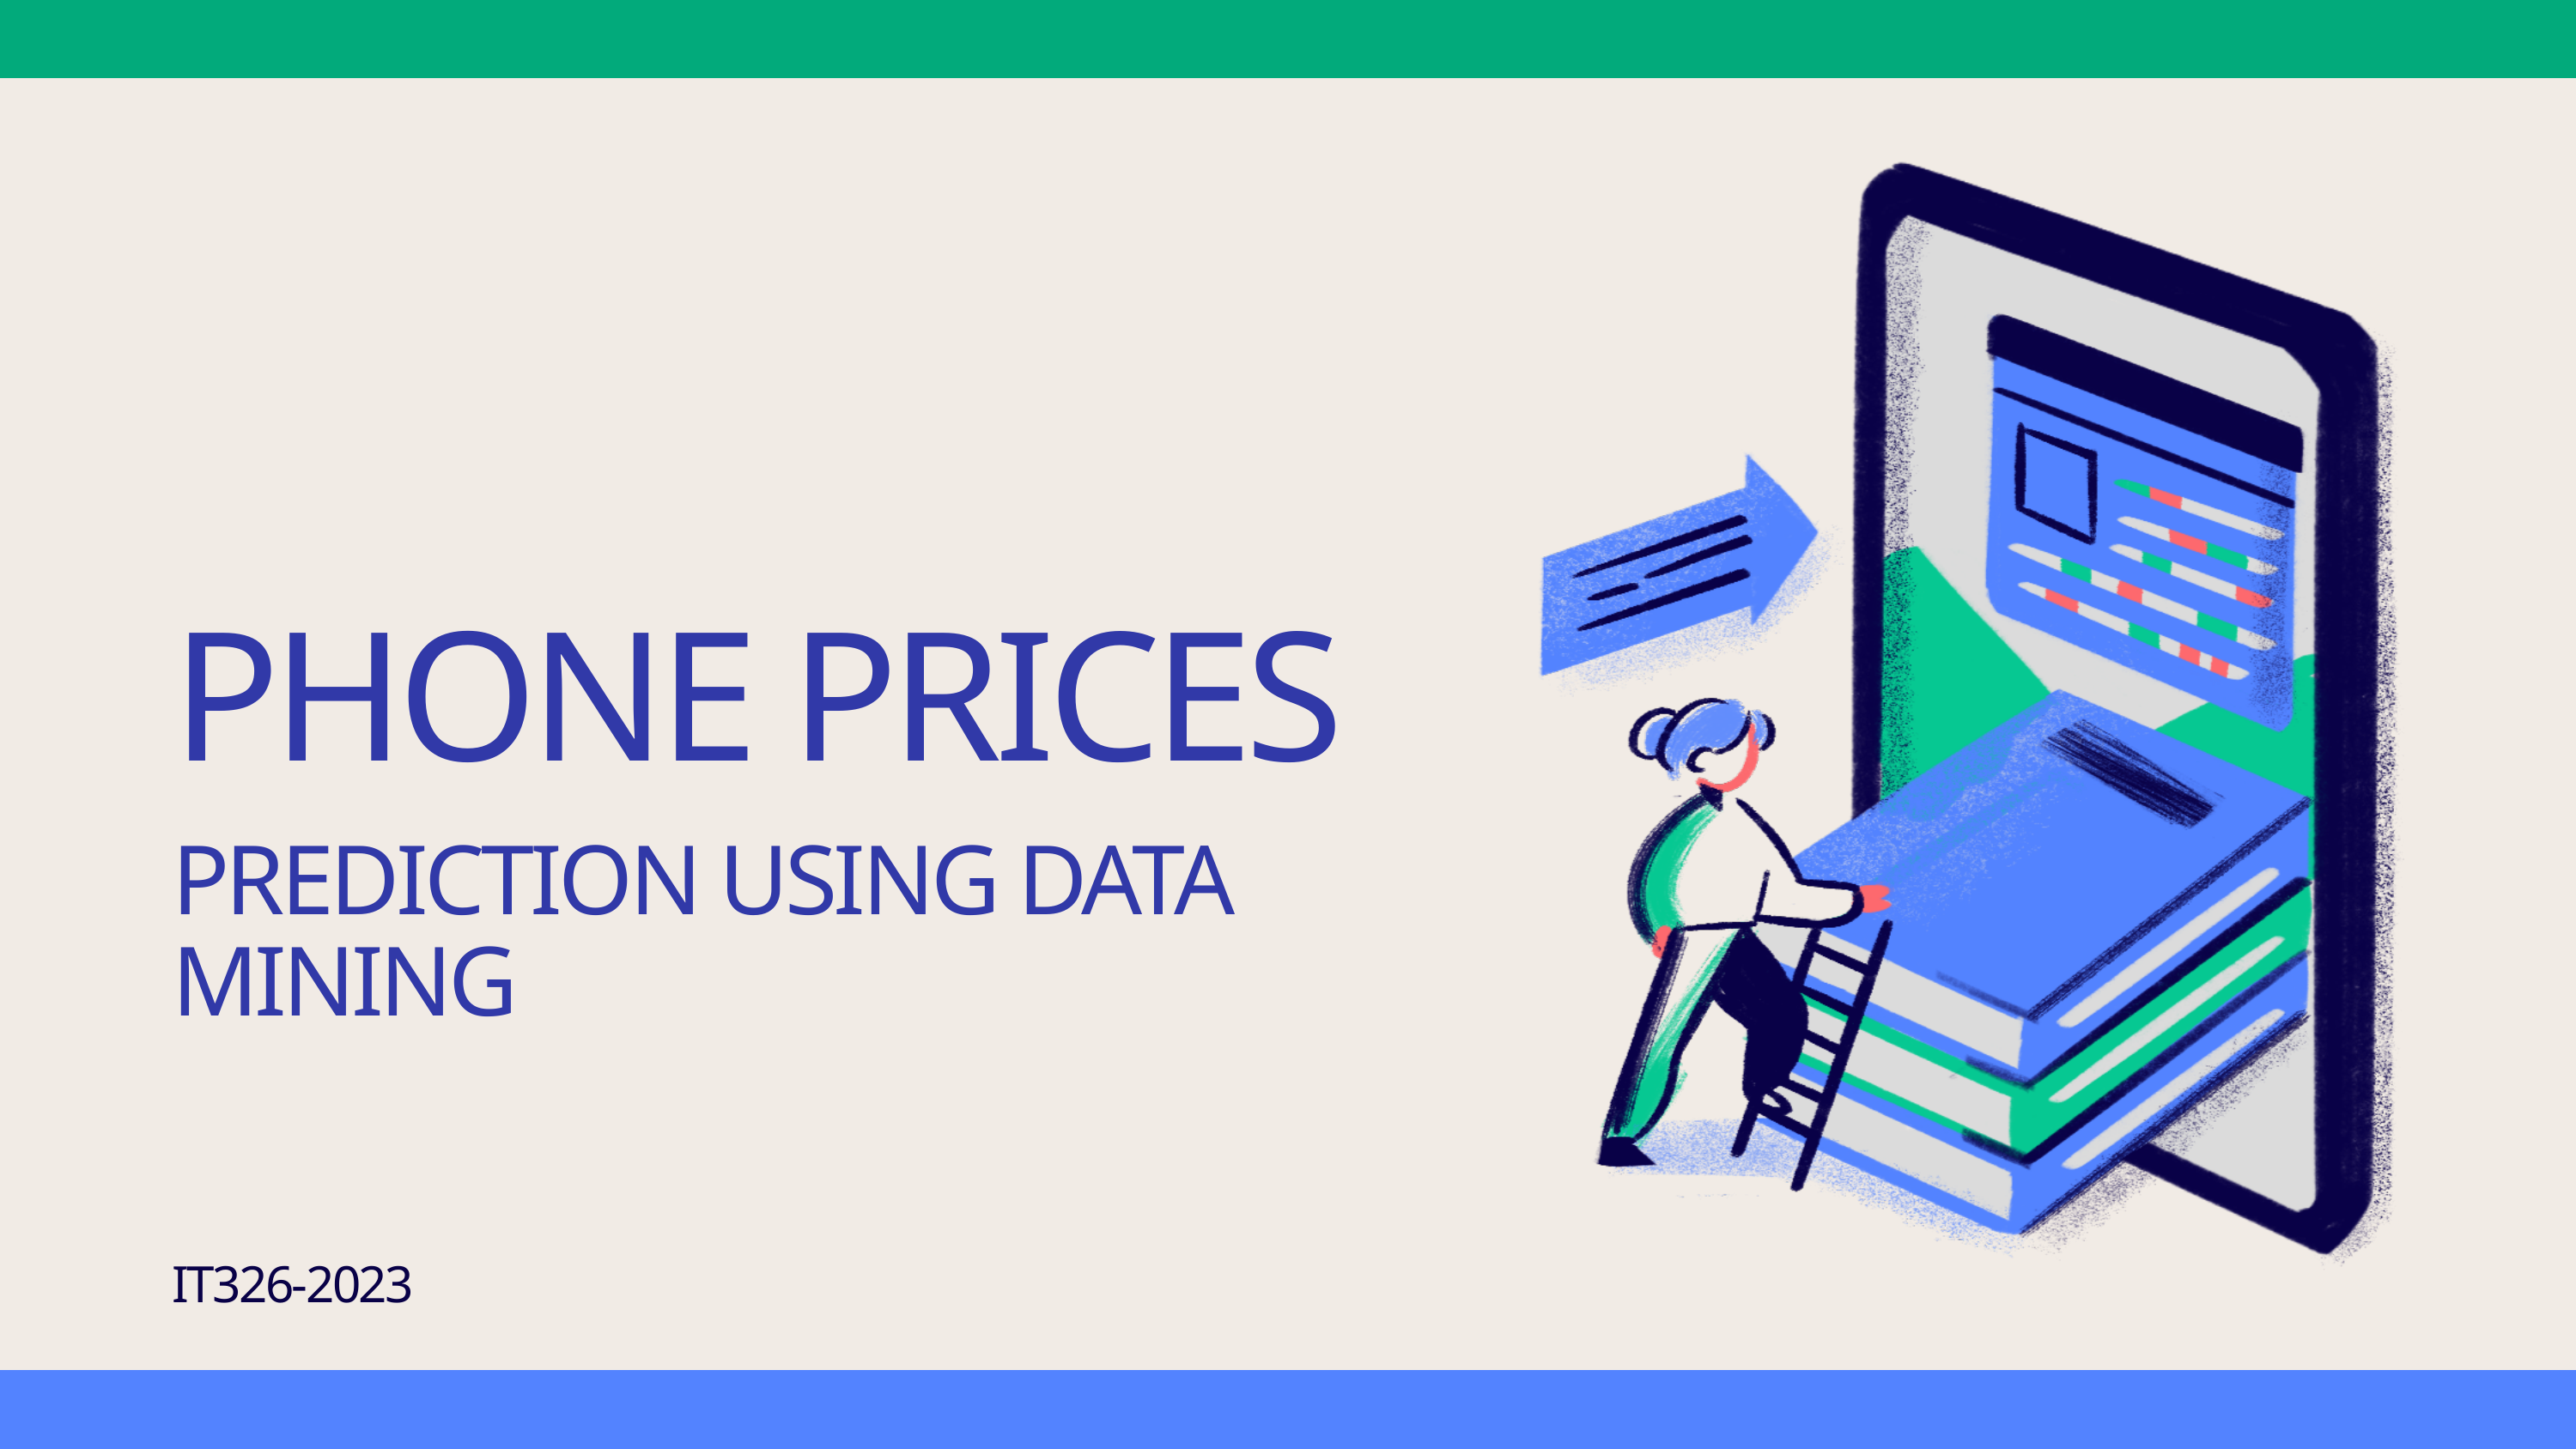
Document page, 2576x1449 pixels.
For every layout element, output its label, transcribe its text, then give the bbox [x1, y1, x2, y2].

text_box PREDICTION USING DATA MINING [171, 832, 1355, 1036]
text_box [0, 1369, 2576, 1449]
text_box PHONE PRICES [171, 617, 1419, 797]
text_box [1527, 150, 2404, 1299]
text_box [0, 0, 2576, 79]
text_box IT326-2023 [171, 1256, 1384, 1313]
